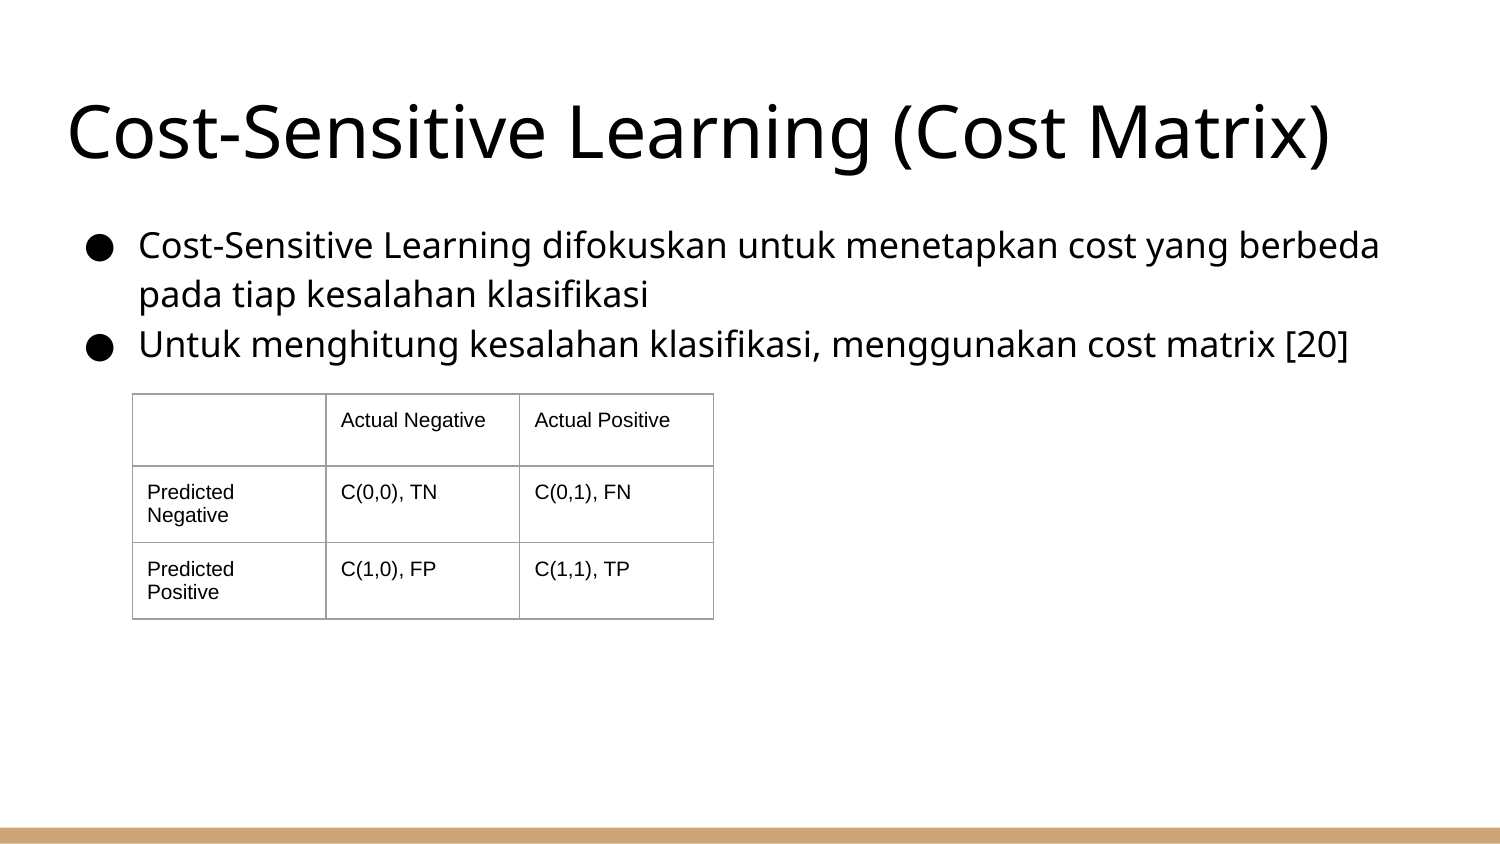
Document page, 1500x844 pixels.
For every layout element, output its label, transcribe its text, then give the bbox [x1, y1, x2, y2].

table_cell Predicted Positive [133, 543, 325, 618]
table_cell C(0,0), TN [327, 467, 519, 542]
list Cost-Sensitive Learning difokuskan untuk menetapkan cost yang berbeda pada tiap kesalahan klasifikasi Untuk menghitung kesalahan klasifikasi, menggunakan cost matrix [20] [51, 200, 1449, 382]
table_header Actual Positive [520, 395, 713, 465]
table_cell C(1,1), TP [520, 543, 713, 618]
table_header [133, 395, 325, 465]
table_cell Predicted Negative [133, 467, 325, 542]
table_cell C(1,0), FP [327, 543, 519, 618]
title Cost-Sensitive Learning (Cost Matrix) [51, 51, 1449, 189]
table_header Actual Negative [327, 395, 519, 465]
table_cell C(0,1), FN [520, 467, 713, 542]
